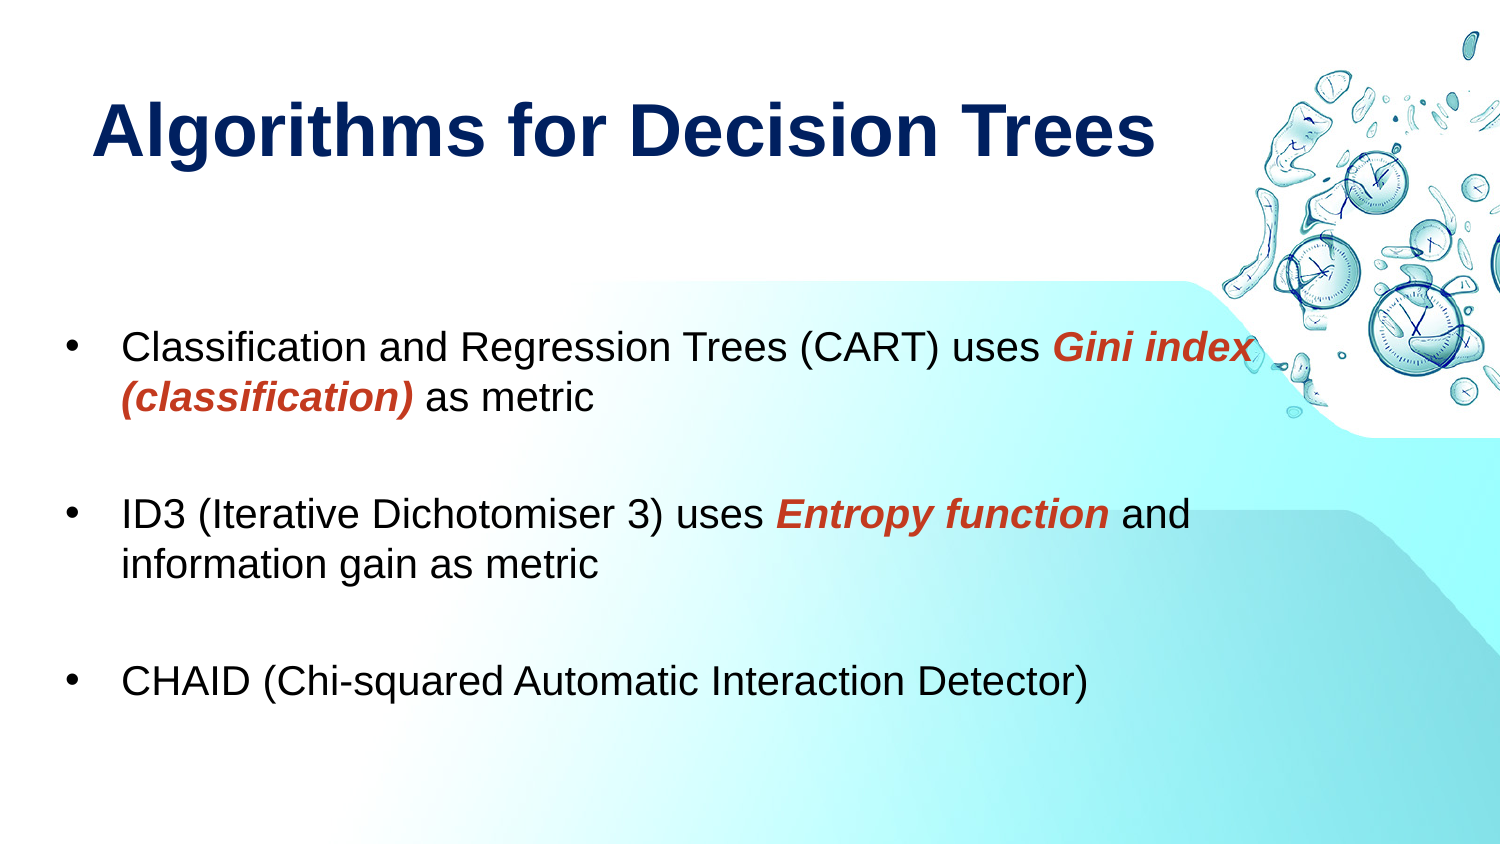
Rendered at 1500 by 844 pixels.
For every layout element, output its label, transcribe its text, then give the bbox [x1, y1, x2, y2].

picture [0, 0, 1500, 844]
title Algorithms for Decision Trees [76, 66, 1193, 186]
list Classification and Regression Trees (CART) uses Gini index (classification) as metric ID3 (Iterative Dichotomiser 3) uses Entropy function and information gain as metric CHAID (Chi-squared Automatic Interaction Detector) [50, 312, 1413, 769]
